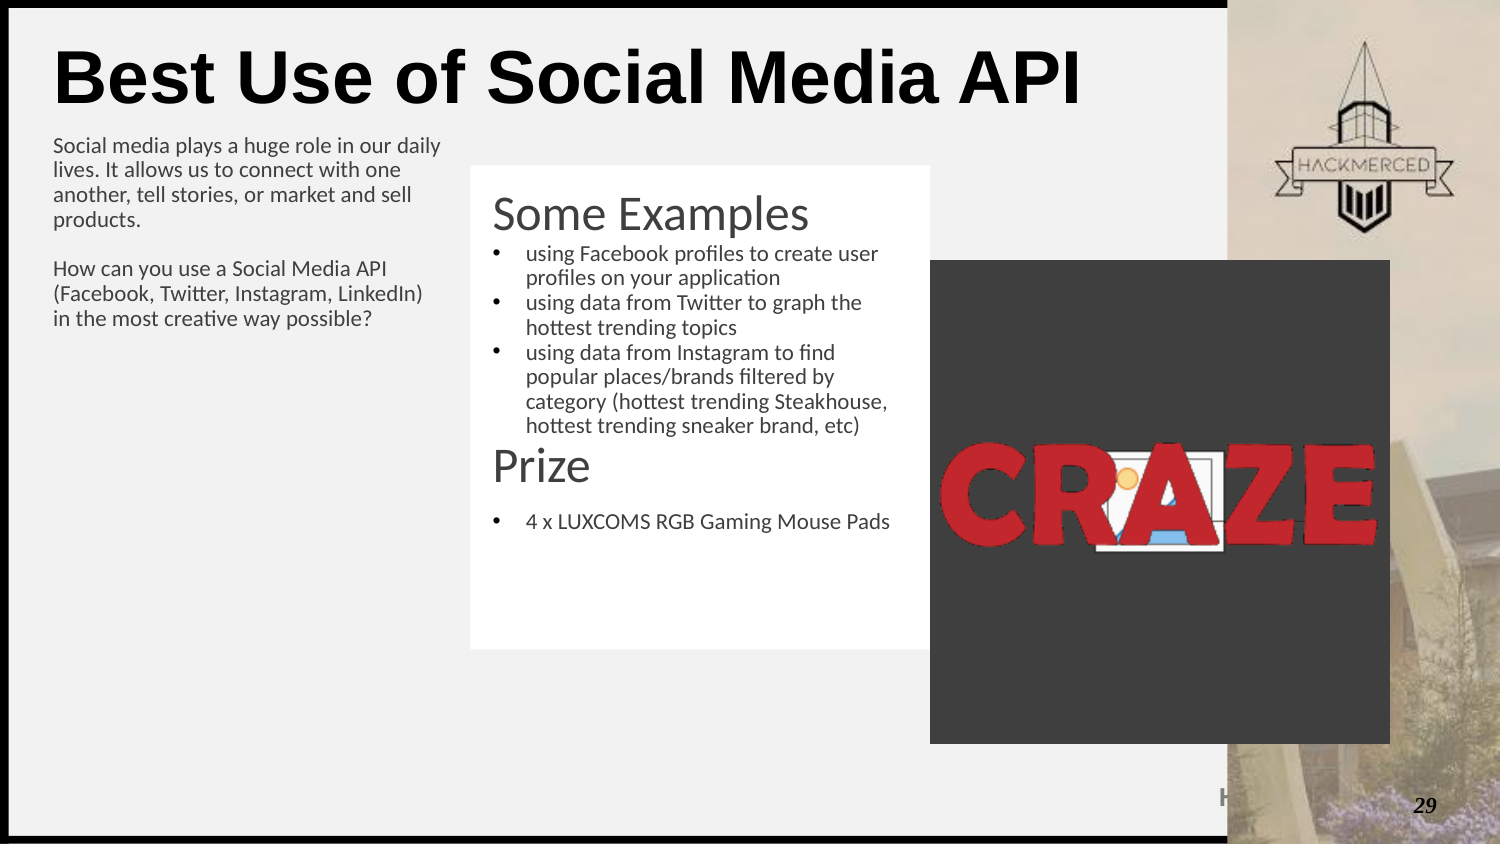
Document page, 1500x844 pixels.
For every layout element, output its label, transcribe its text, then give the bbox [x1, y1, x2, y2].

list Some Examples using Facebook profiles to create user profiles on your application using data from Twitter to graph the hottest trending topics using data from Instagram to find popular places/brands filtered by category (hottest trending Steakhouse, hottest trending sneaker brand, etc) Prize 4 x LUXCOMS RGB Gaming Mouse Pads [470, 165, 931, 650]
picture [929, 0, 1500, 844]
title Best Use of Social Media API [53, 53, 1177, 107]
list Social media plays a huge role in our daily lives. It allows us to connect with one another, tell stories, or market and sell products. How can you use a Social Media API (Facebook, Twitter, Instagram, LinkedIn) in the most creative way possible? [53, 133, 444, 223]
